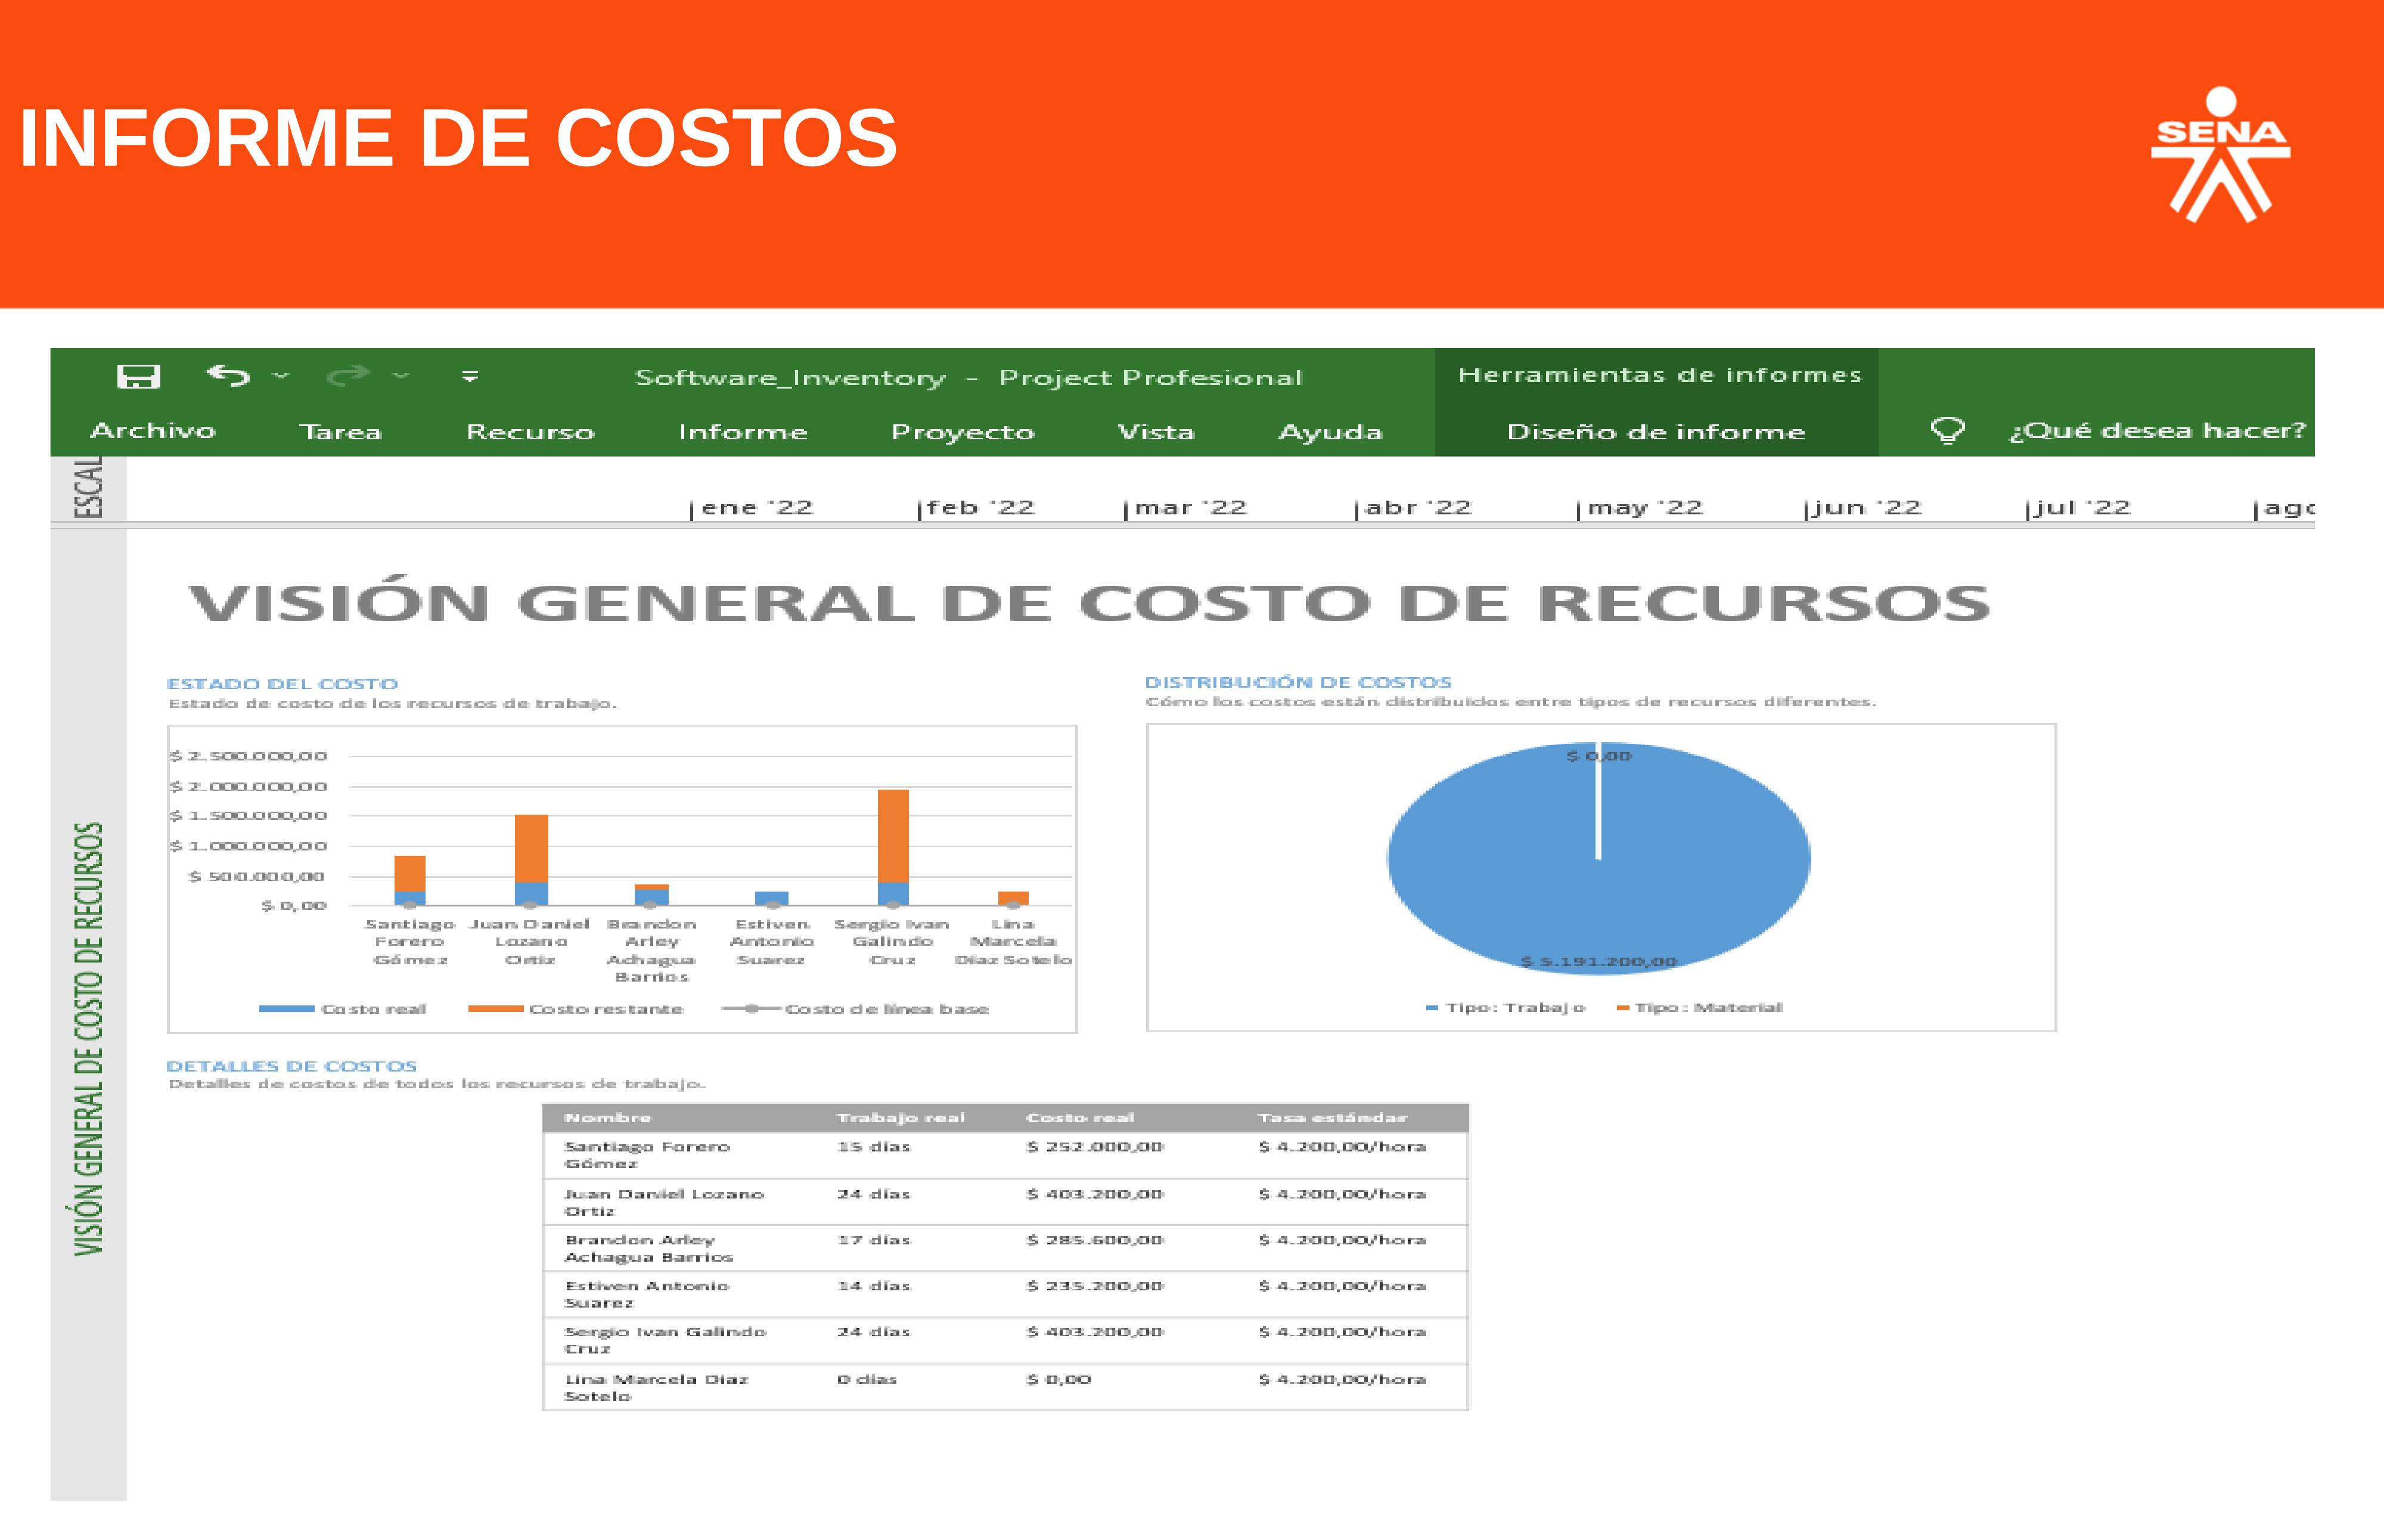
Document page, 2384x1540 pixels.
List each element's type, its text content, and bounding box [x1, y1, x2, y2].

text_box INFORME DE COSTOS [9, 79, 1123, 187]
picture [0, 0, 2384, 1540]
